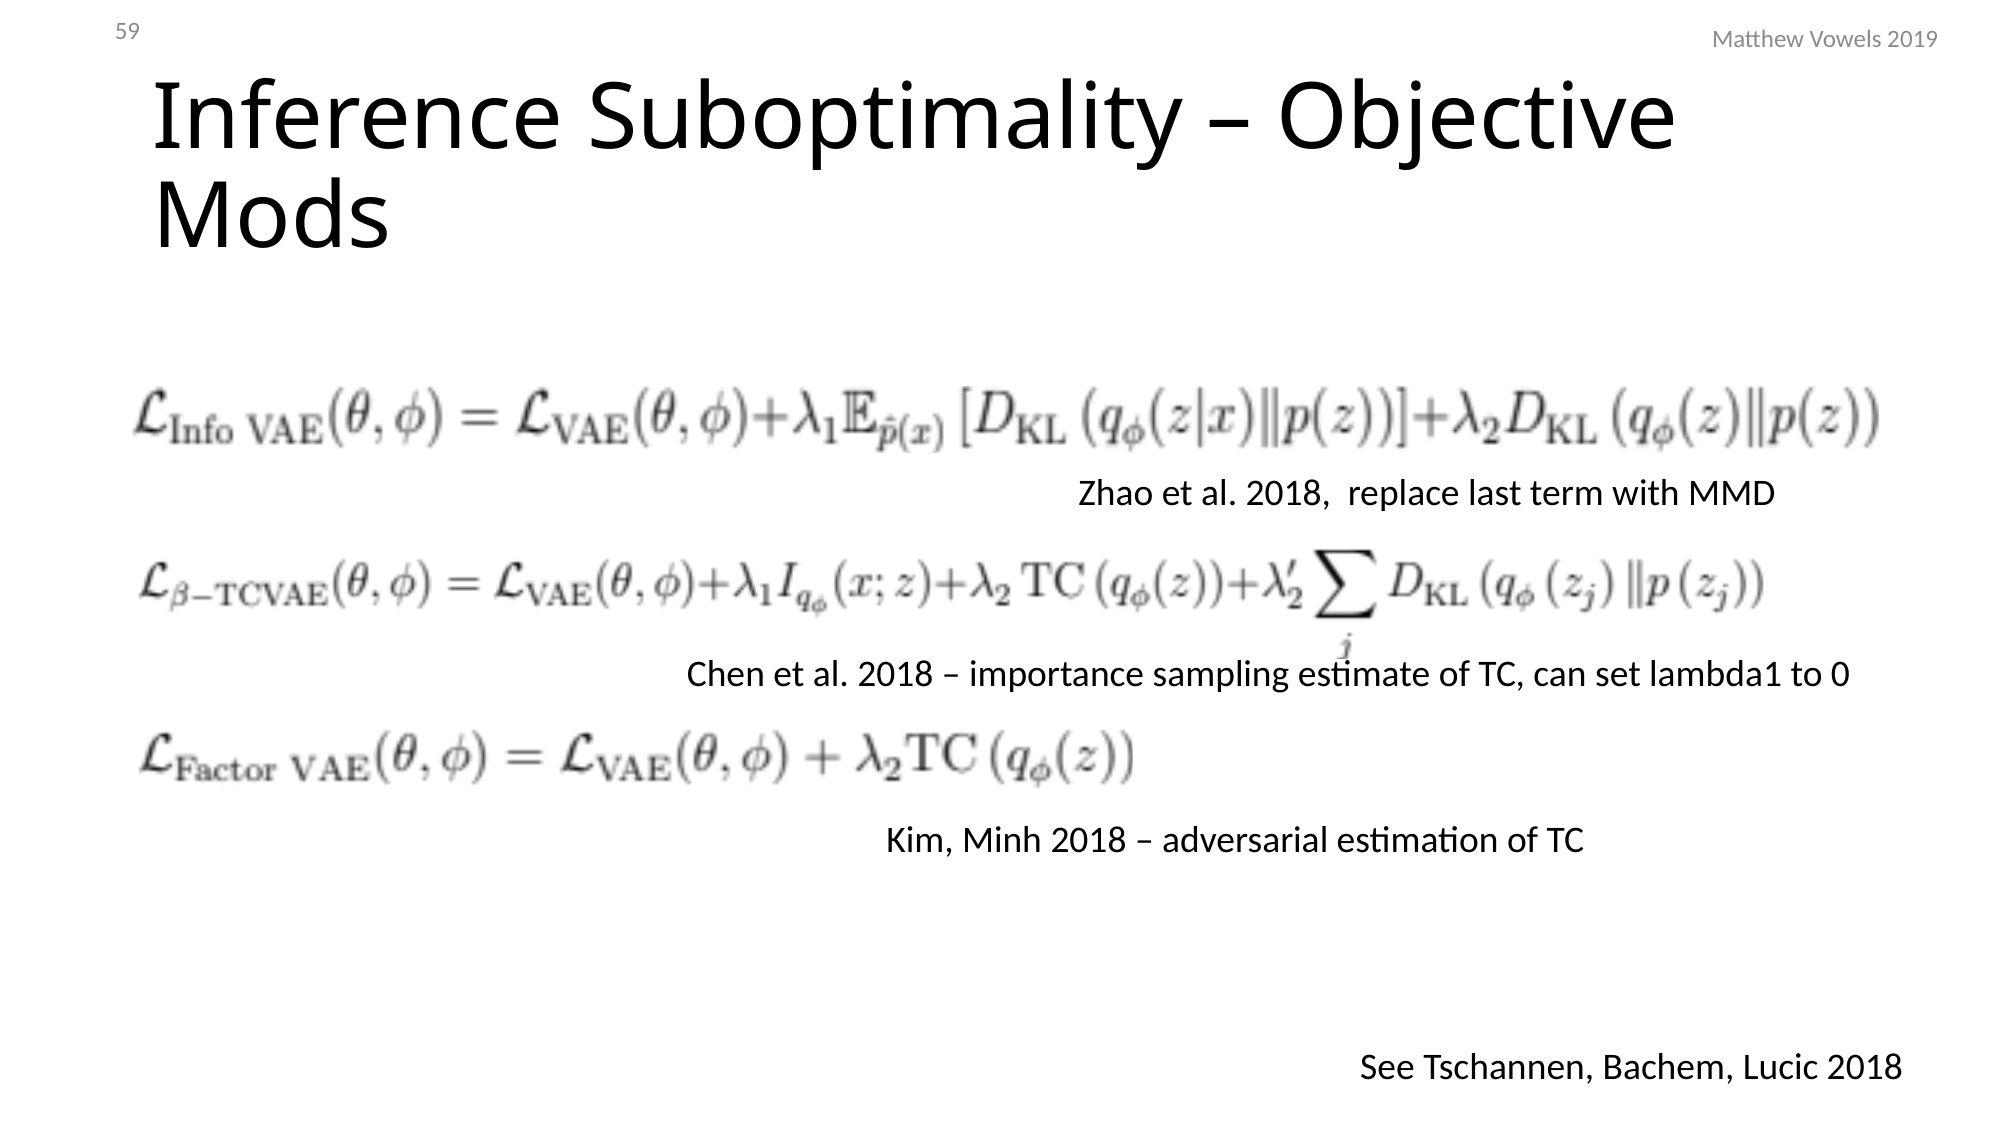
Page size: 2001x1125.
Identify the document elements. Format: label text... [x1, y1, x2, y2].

text_box Zhao et al. 2018, replace last term with MMD [1063, 460, 1791, 521]
picture [137, 727, 1133, 789]
text_box Kim, Minh 2018 – adversarial estimation of TC [871, 807, 1600, 867]
slide_number Matthew Vowels 2019 [1697, 7, 2000, 68]
text_box See Tschannen, Bachem, Lucic 2018 [1345, 1034, 1919, 1095]
text_box Chen et al. 2018 – importance sampling estimate of TC, can set lambda1 to 0 [672, 642, 1867, 702]
picture [137, 548, 1764, 659]
title Inference Suboptimality – Objective Mods [137, 59, 1863, 278]
picture [131, 386, 1880, 453]
slide_number 59 [0, 0, 156, 60]
